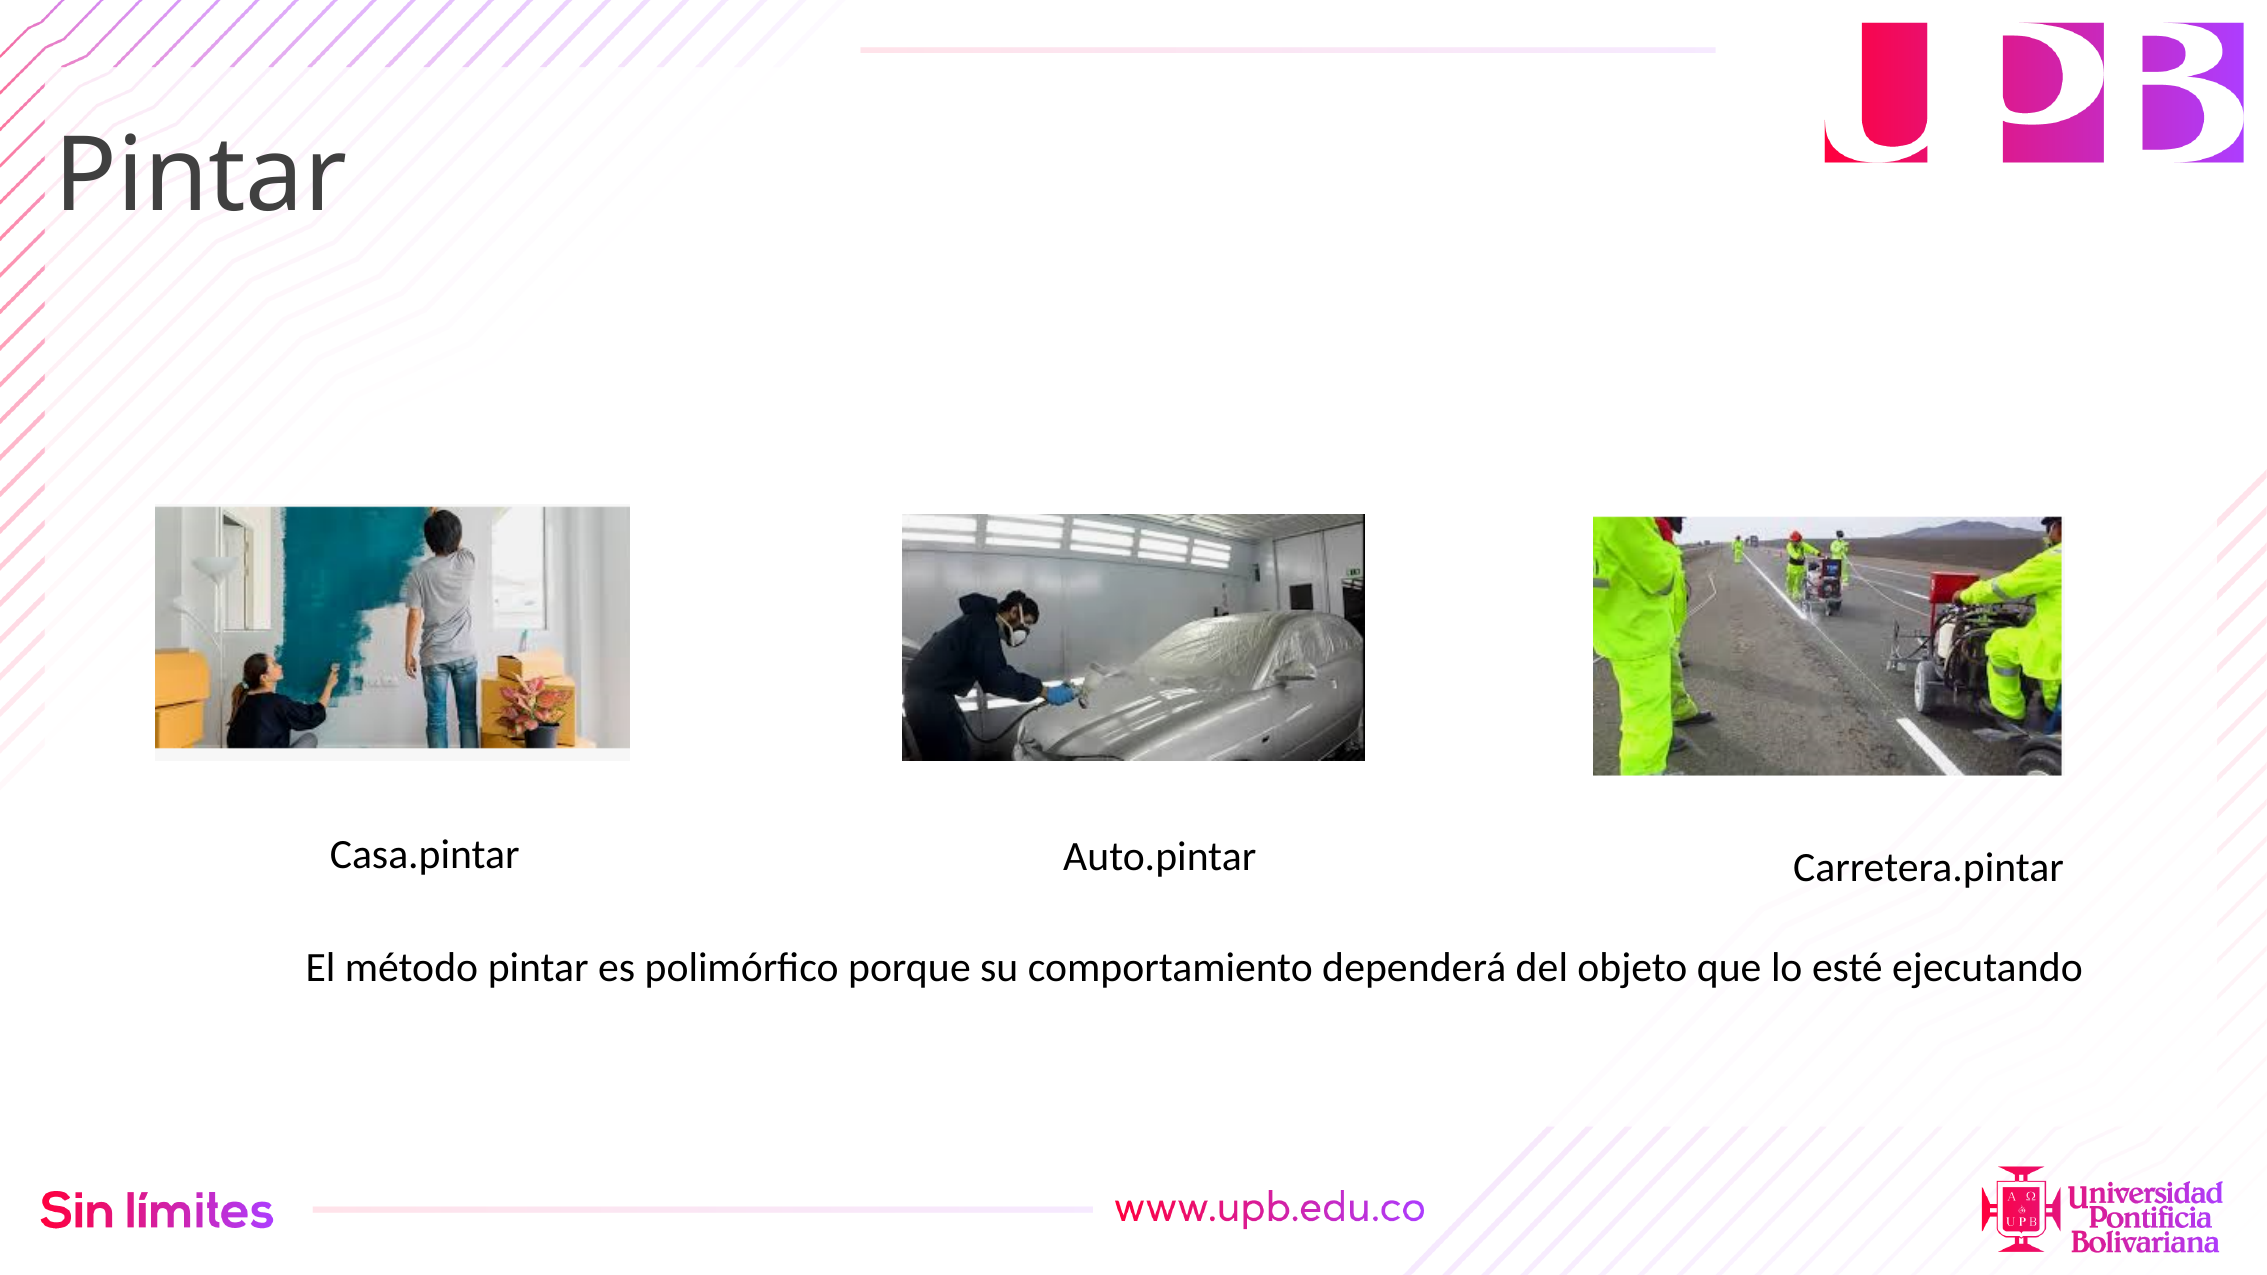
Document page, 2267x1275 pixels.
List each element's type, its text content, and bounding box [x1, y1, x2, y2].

text_box Carretera.pintar [1778, 832, 2079, 897]
picture [0, 0, 2267, 1275]
title Pintar [39, 53, 2140, 300]
text_box Casa.pintar [315, 819, 535, 885]
text_box Auto.pintar [1048, 821, 1272, 887]
text_box El método pintar es polimórfico porque su comportamiento dependerá del objeto que lo esté ejecutando [290, 932, 2099, 997]
